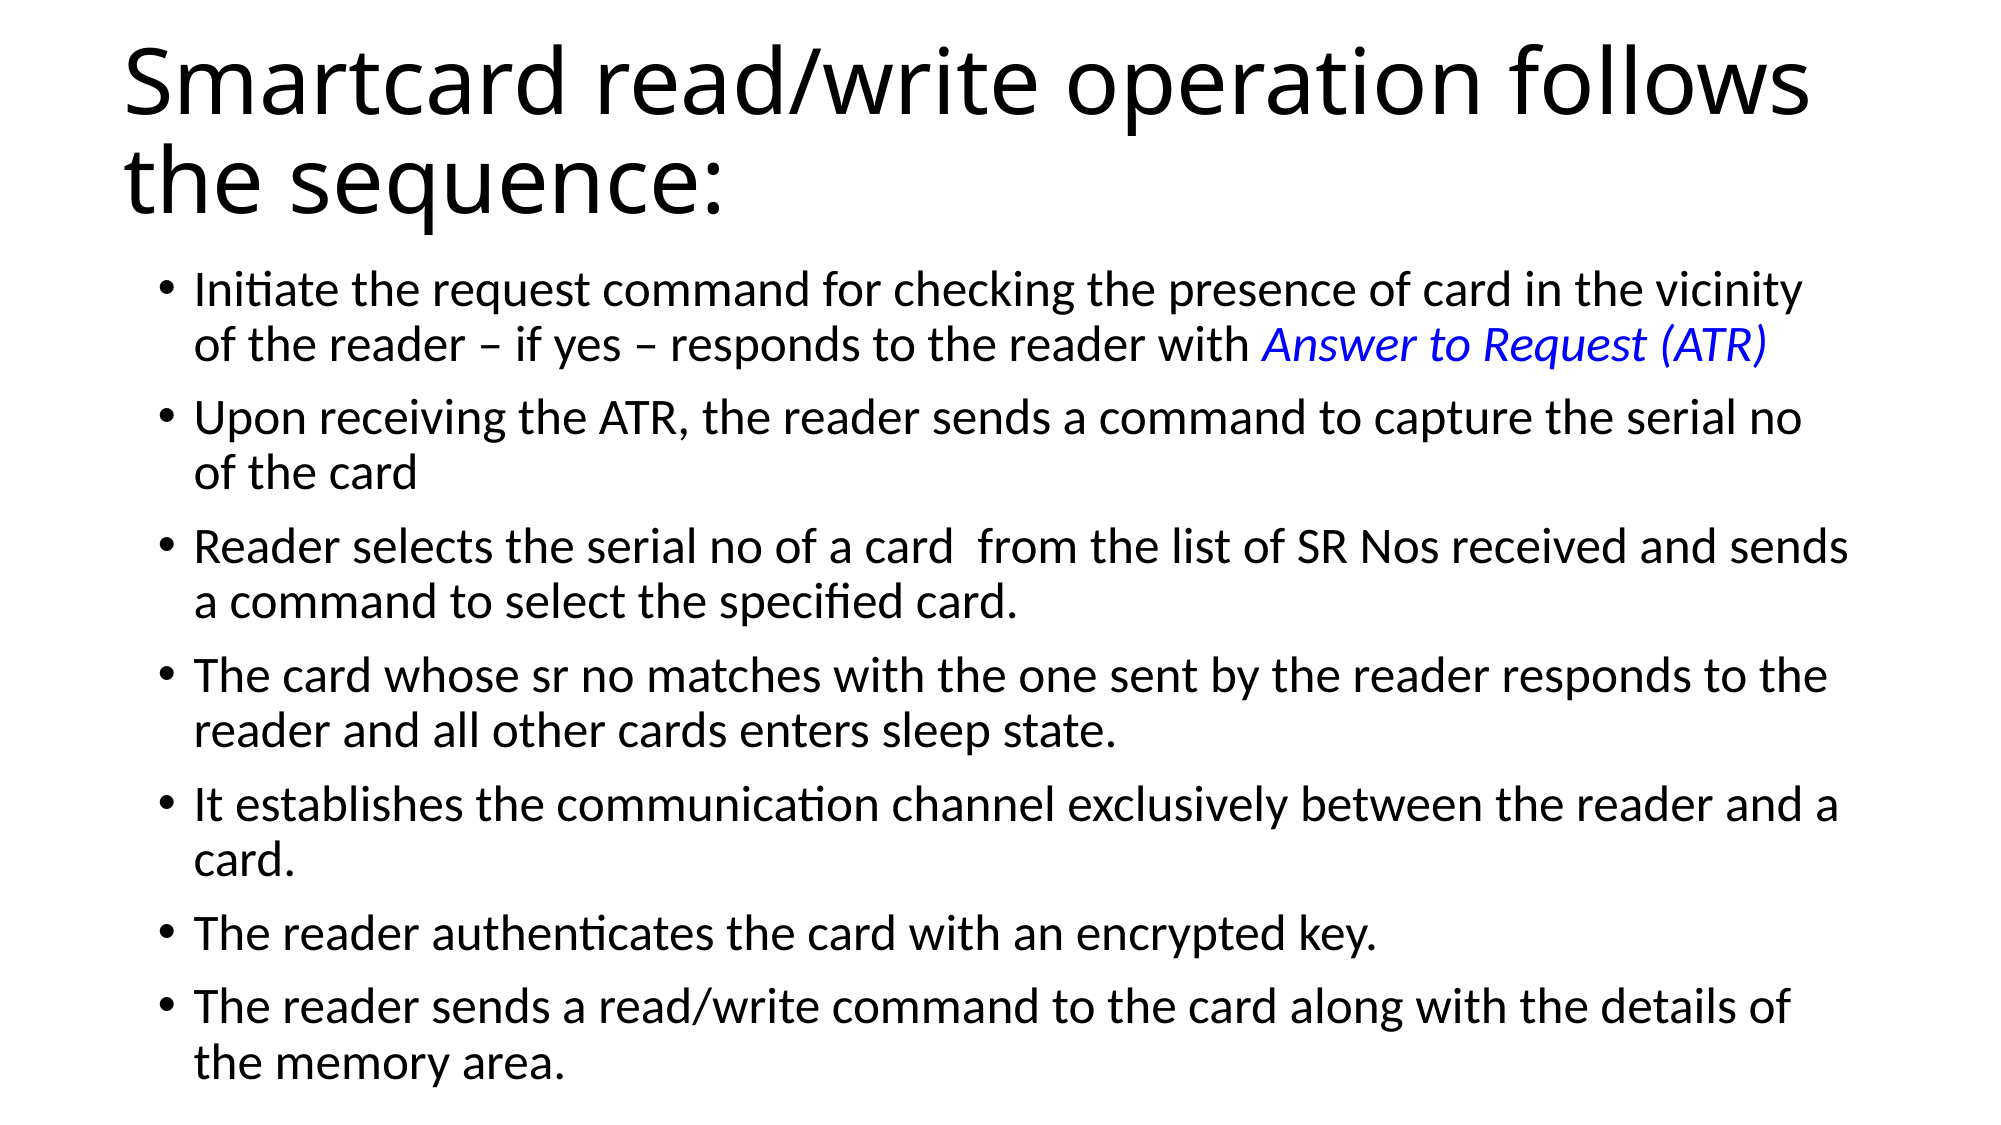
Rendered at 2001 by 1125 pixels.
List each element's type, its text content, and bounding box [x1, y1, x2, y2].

list Initiate the request command for checking the presence of card in the vicinity of the reader – if yes – responds to the reader with Answer to Request (ATR) Upon receiving the ATR, the reader sends a command to capture the serial no of the card Reader selects the serial no of a card from the list of SR Nos received and sends a command to select the specified card. The card whose sr no matches with the one sent by the reader responds to the reader and all other cards enters sleep state. It establishes the communication channel exclusively between the reader and a card. The reader authenticates the card with an encrypted key. The reader sends a read/write command to the card along with the details of the memory area. [142, 254, 1868, 1101]
title Smartcard read/write operation follows the sequence: [108, 25, 1834, 243]
